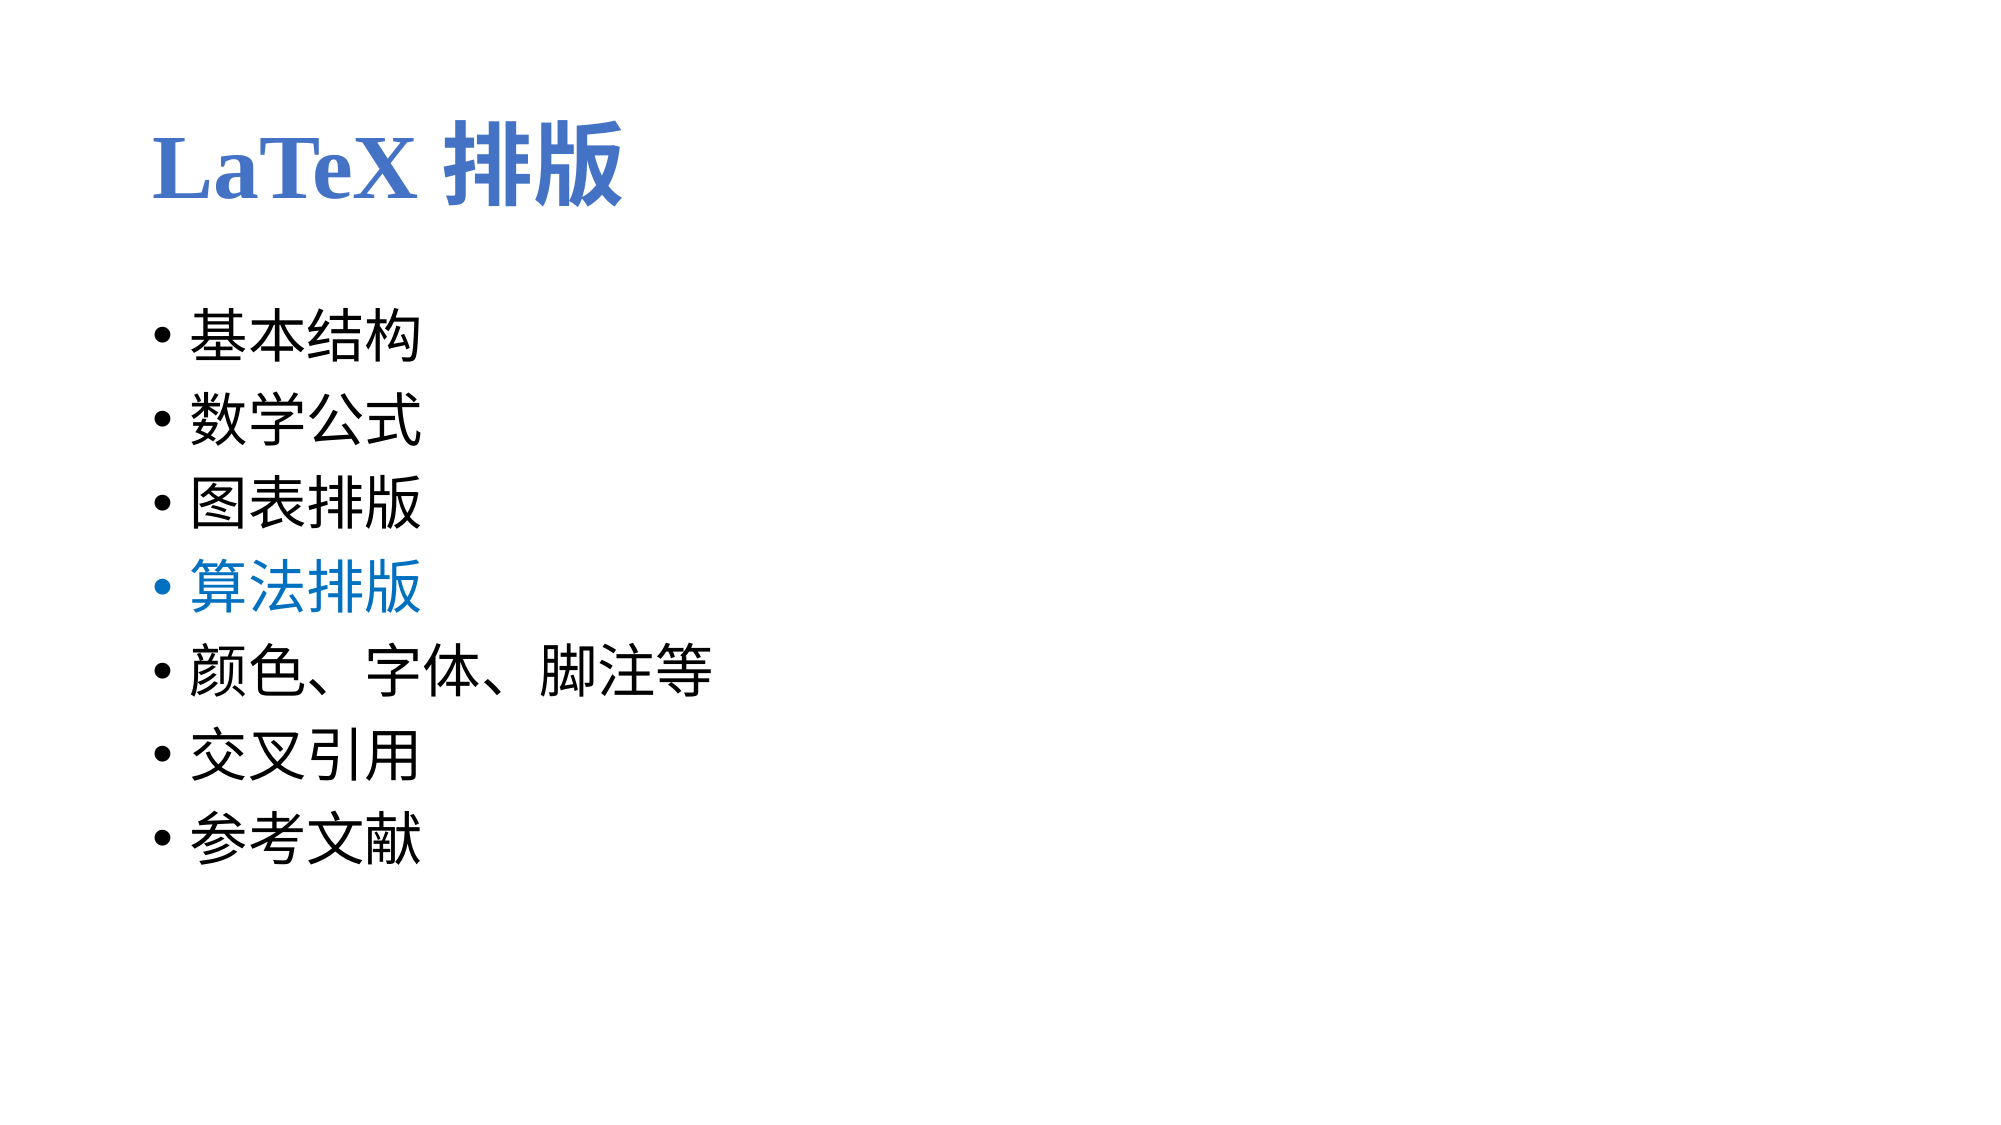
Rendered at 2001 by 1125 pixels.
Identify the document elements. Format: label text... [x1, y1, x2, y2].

list 基本结构 数学公式 图表排版 算法排版 颜色、字体、脚注等 交叉引用 参考文献 [137, 299, 1863, 1014]
title LaTeX排版 [137, 59, 1863, 278]
